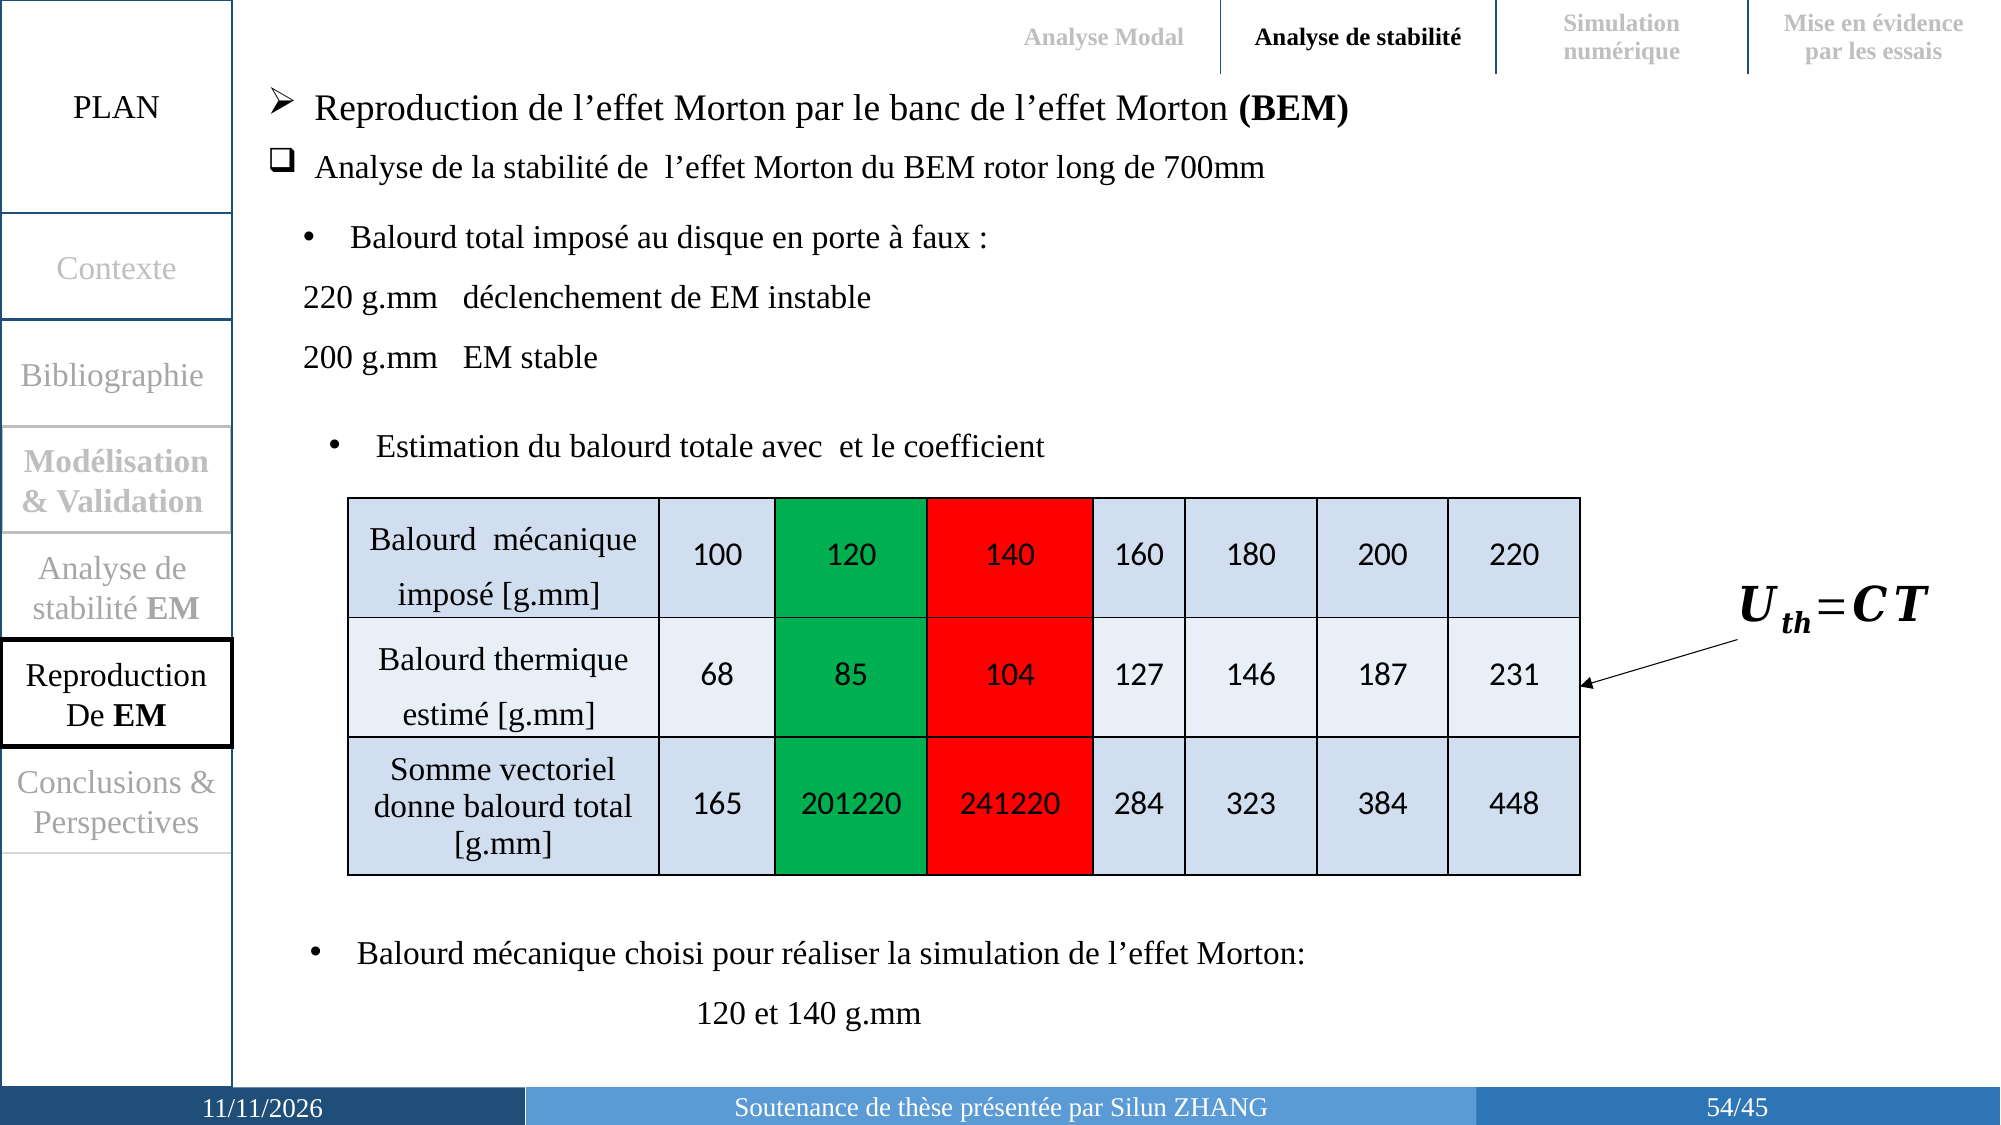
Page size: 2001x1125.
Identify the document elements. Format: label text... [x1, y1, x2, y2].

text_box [1580, 639, 1738, 687]
table_header Analyse de stabilité [1221, 0, 1495, 74]
slide_number 54/45 [1477, 1087, 2000, 1125]
text_box [0, 0, 233, 212]
text_box Contexte [0, 212, 233, 321]
text_box [0, 747, 233, 1087]
table_header Simulation numérique [1497, 0, 1747, 74]
table_header Mise en évidence par les essais [1749, 0, 2000, 74]
text_box Reproduction de l’effet Morton par le banc de l’effet Morton (BEM) [252, 75, 1375, 136]
text_box Analyse de la stabilité de l’effet Morton du BEM rotor long de 700mm [252, 137, 1676, 193]
table_header Analyse Modal [988, 0, 1220, 74]
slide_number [0, 1087, 525, 1125]
footer Soutenance de thèse présentée par Silun ZHANG [526, 1087, 1477, 1125]
text_box [0, 321, 233, 639]
text_box Reproduction De EM [0, 639, 233, 747]
text_box Balourd mécanique choisi pour réaliser la simulation de l’effet Morton: 120 et 140 g.mm [295, 903, 1323, 1039]
